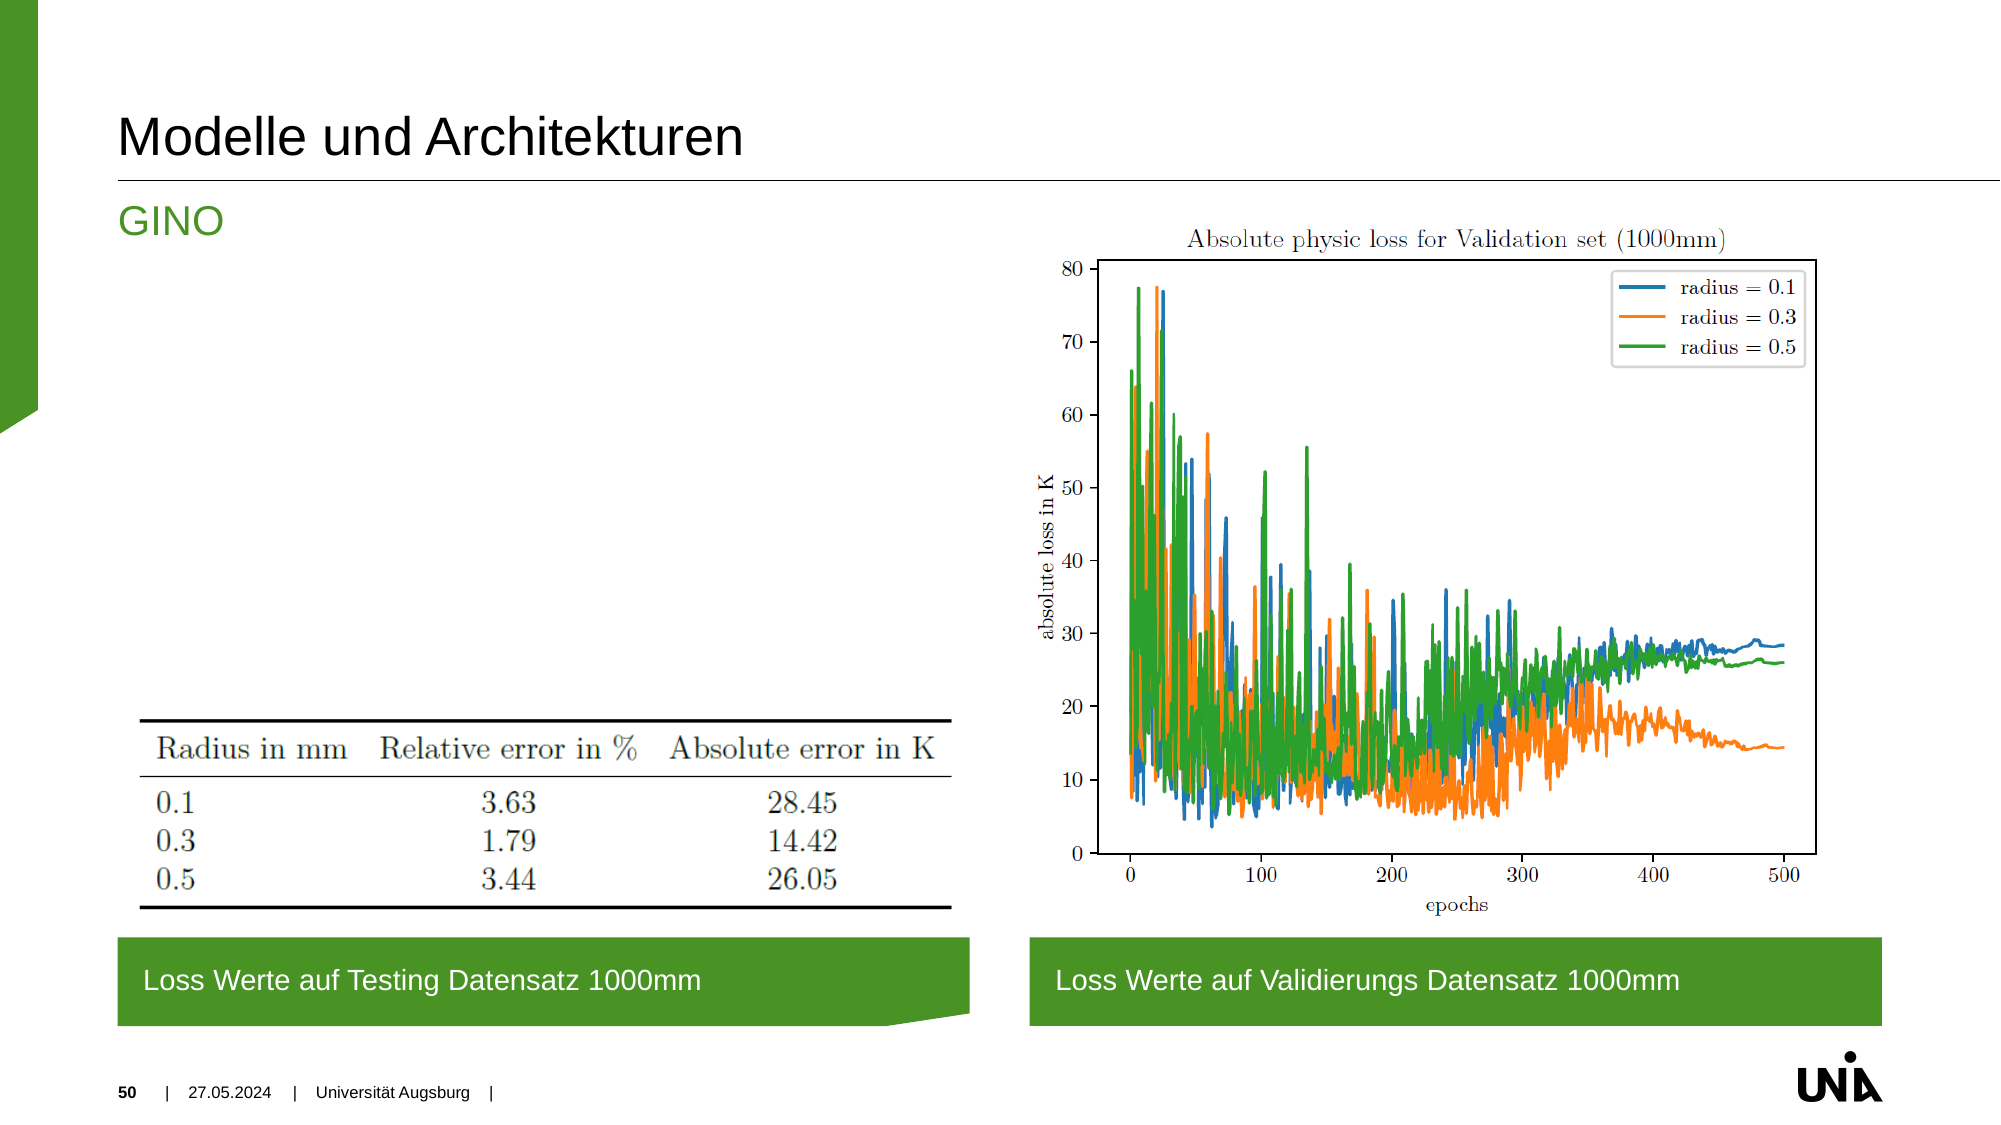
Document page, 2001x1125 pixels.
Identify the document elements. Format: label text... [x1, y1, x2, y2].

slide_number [171, 1066, 292, 1102]
footer | Universität Augsburg | [292, 1066, 1490, 1102]
slide_number 50 [118, 1066, 171, 1102]
picture [1014, 215, 1854, 921]
subtitle GINO [117, 193, 1882, 254]
picture [1798, 1051, 1883, 1102]
text_box [118, 597, 970, 937]
title Modelle und Architekturen [117, 0, 1882, 168]
text_box [946, 1014, 970, 1018]
text_box Loss Werte auf Testing Datensatz 1000mm [117, 937, 970, 1027]
picture [126, 703, 962, 922]
list Loss Werte auf Validierungs Datensatz 1000mm [1029, 937, 1882, 1026]
